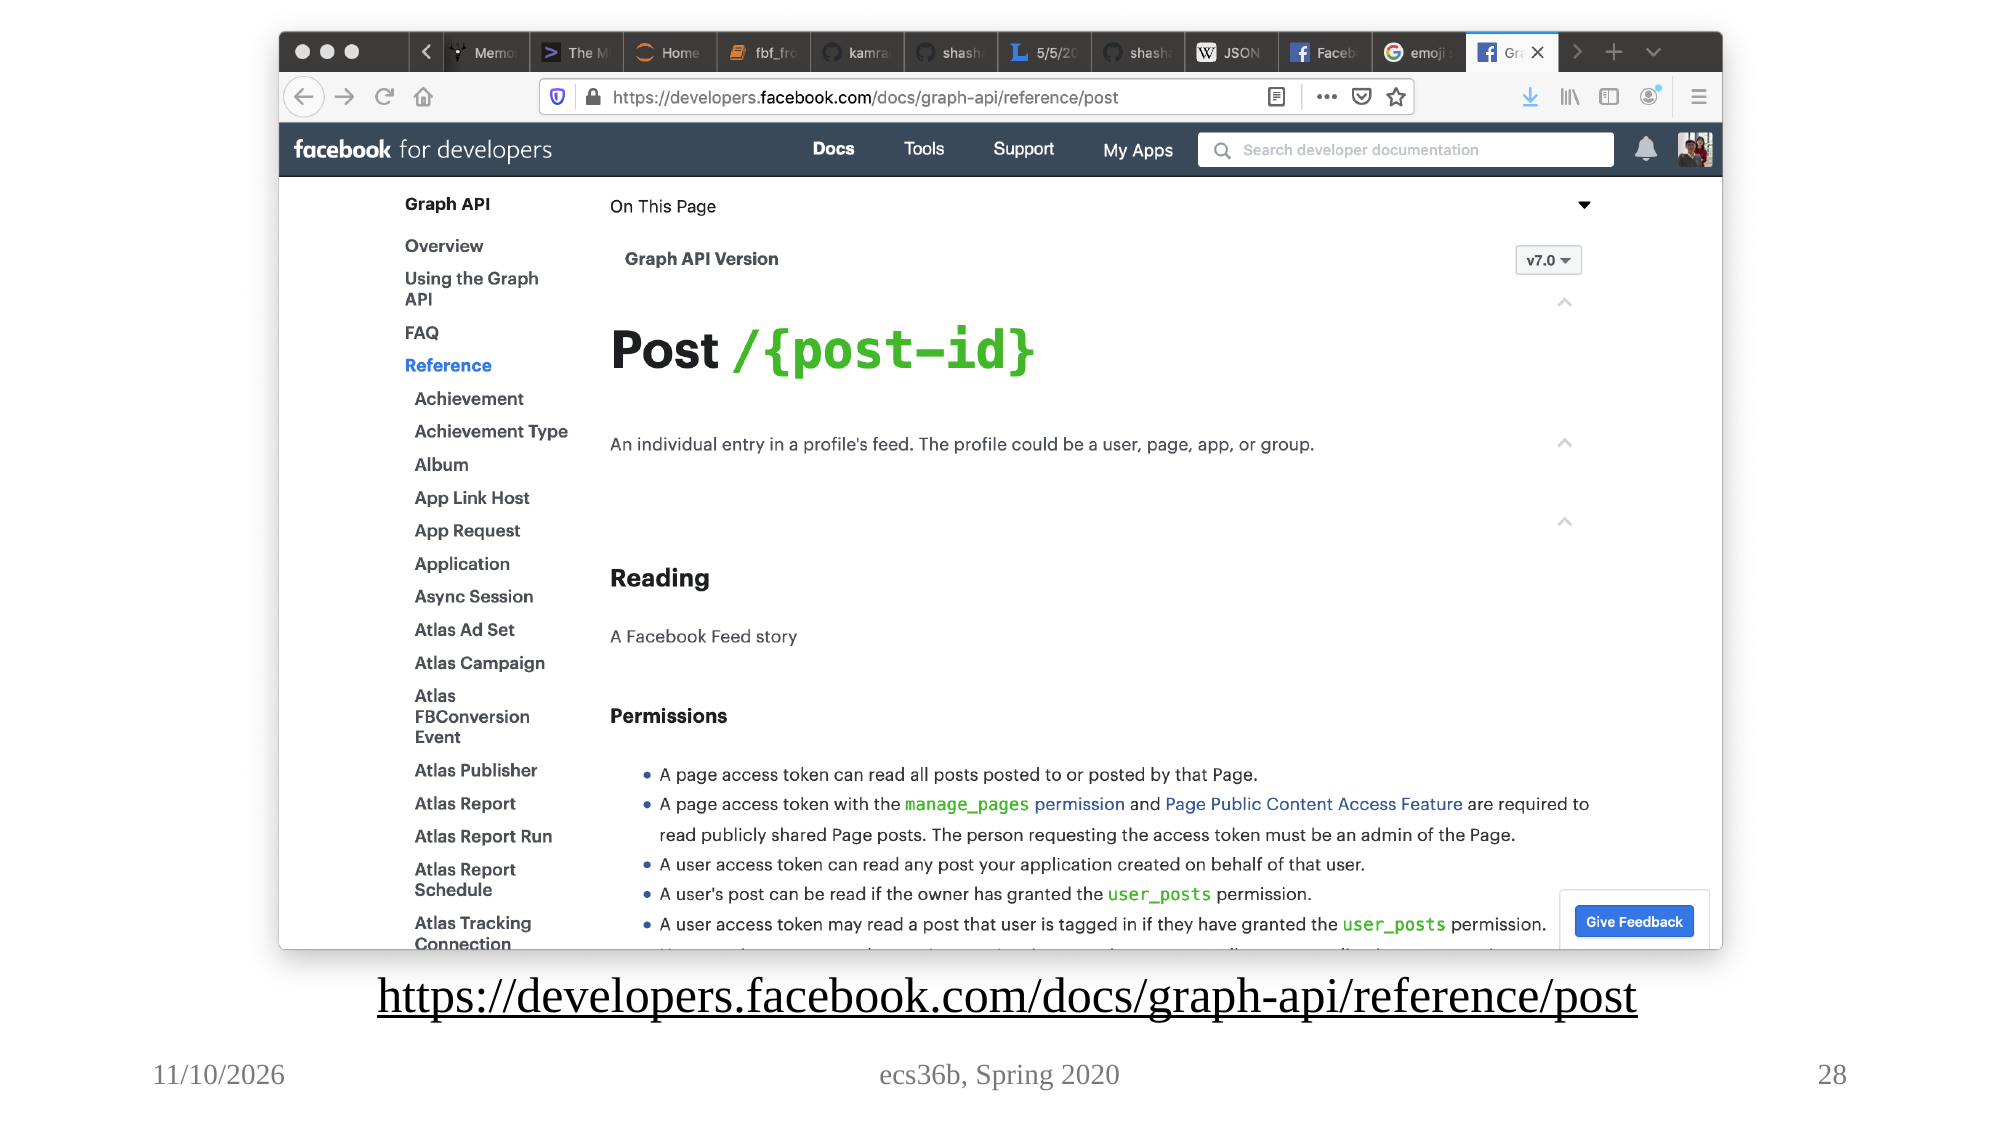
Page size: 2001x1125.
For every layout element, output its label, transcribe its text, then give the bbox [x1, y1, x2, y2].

footer ecs36b, Spring 2020 [662, 1042, 1338, 1103]
text_box https://developers.facebook.com/docs/graph-api/reference/post [362, 1001, 1688, 1030]
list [236, 0, 1765, 1001]
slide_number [137, 1042, 588, 1103]
slide_number 28 [1412, 1042, 1863, 1103]
